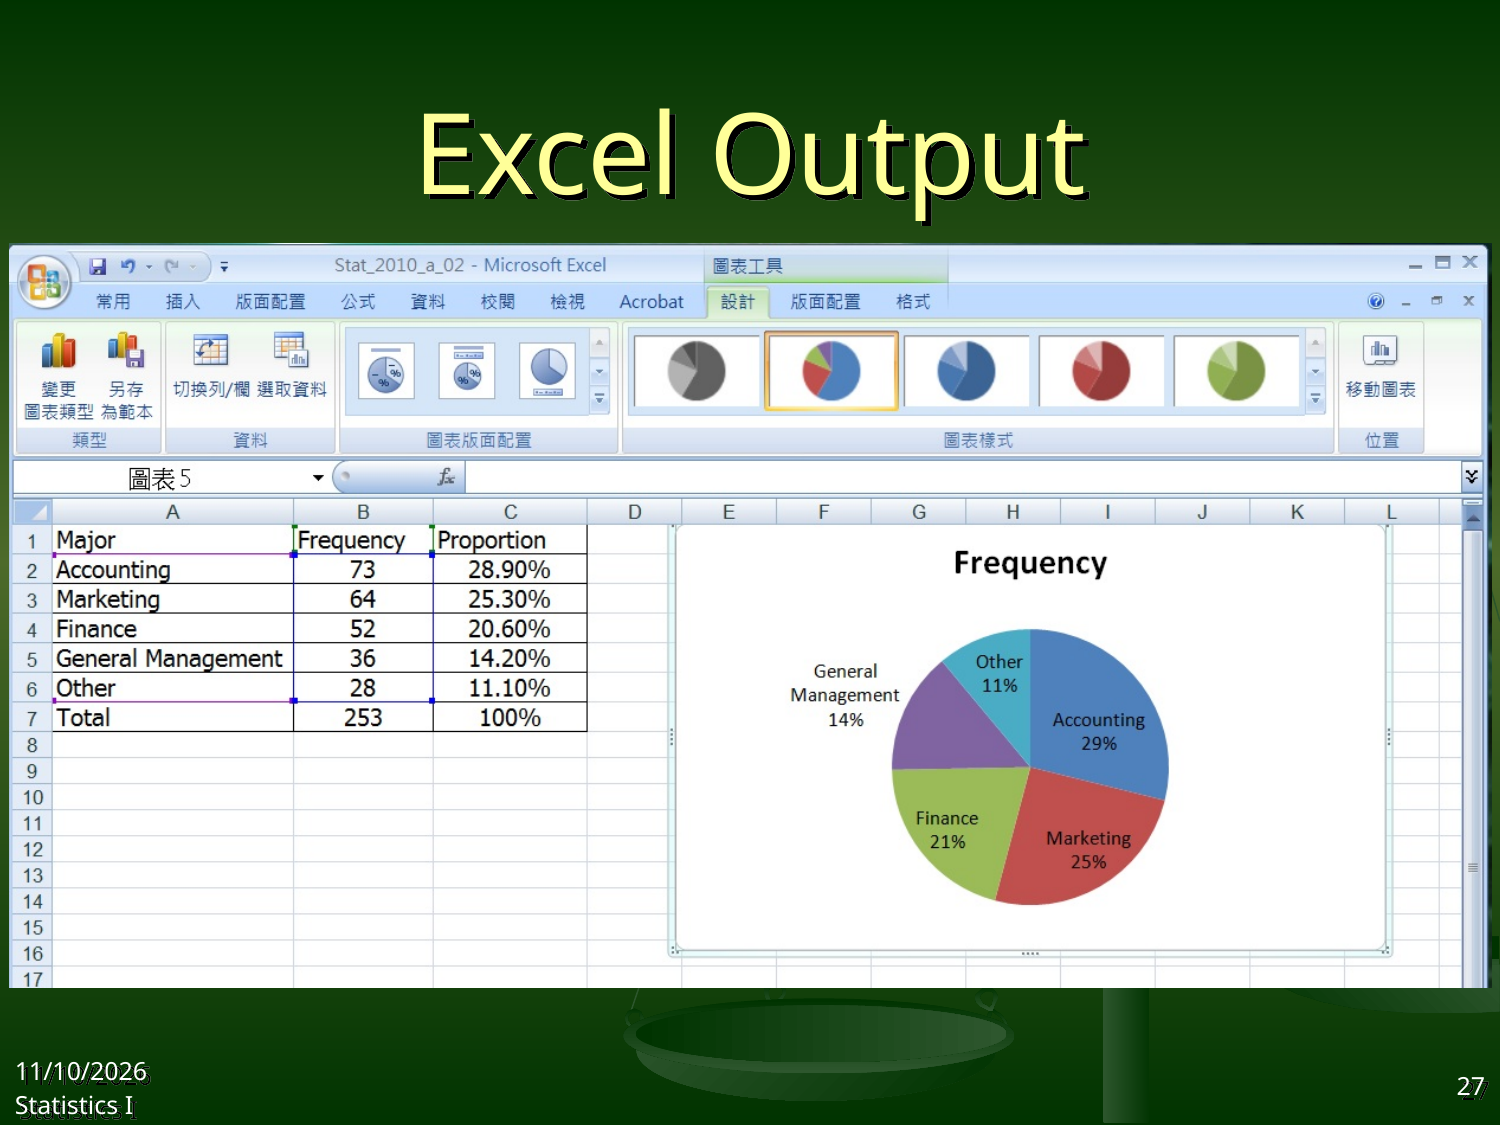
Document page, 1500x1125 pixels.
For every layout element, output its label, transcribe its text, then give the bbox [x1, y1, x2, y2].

title Excel Output [74, 55, 1426, 240]
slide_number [0, 1049, 351, 1125]
picture [8, 243, 1492, 988]
slide_number 27 [1149, 1049, 1500, 1125]
